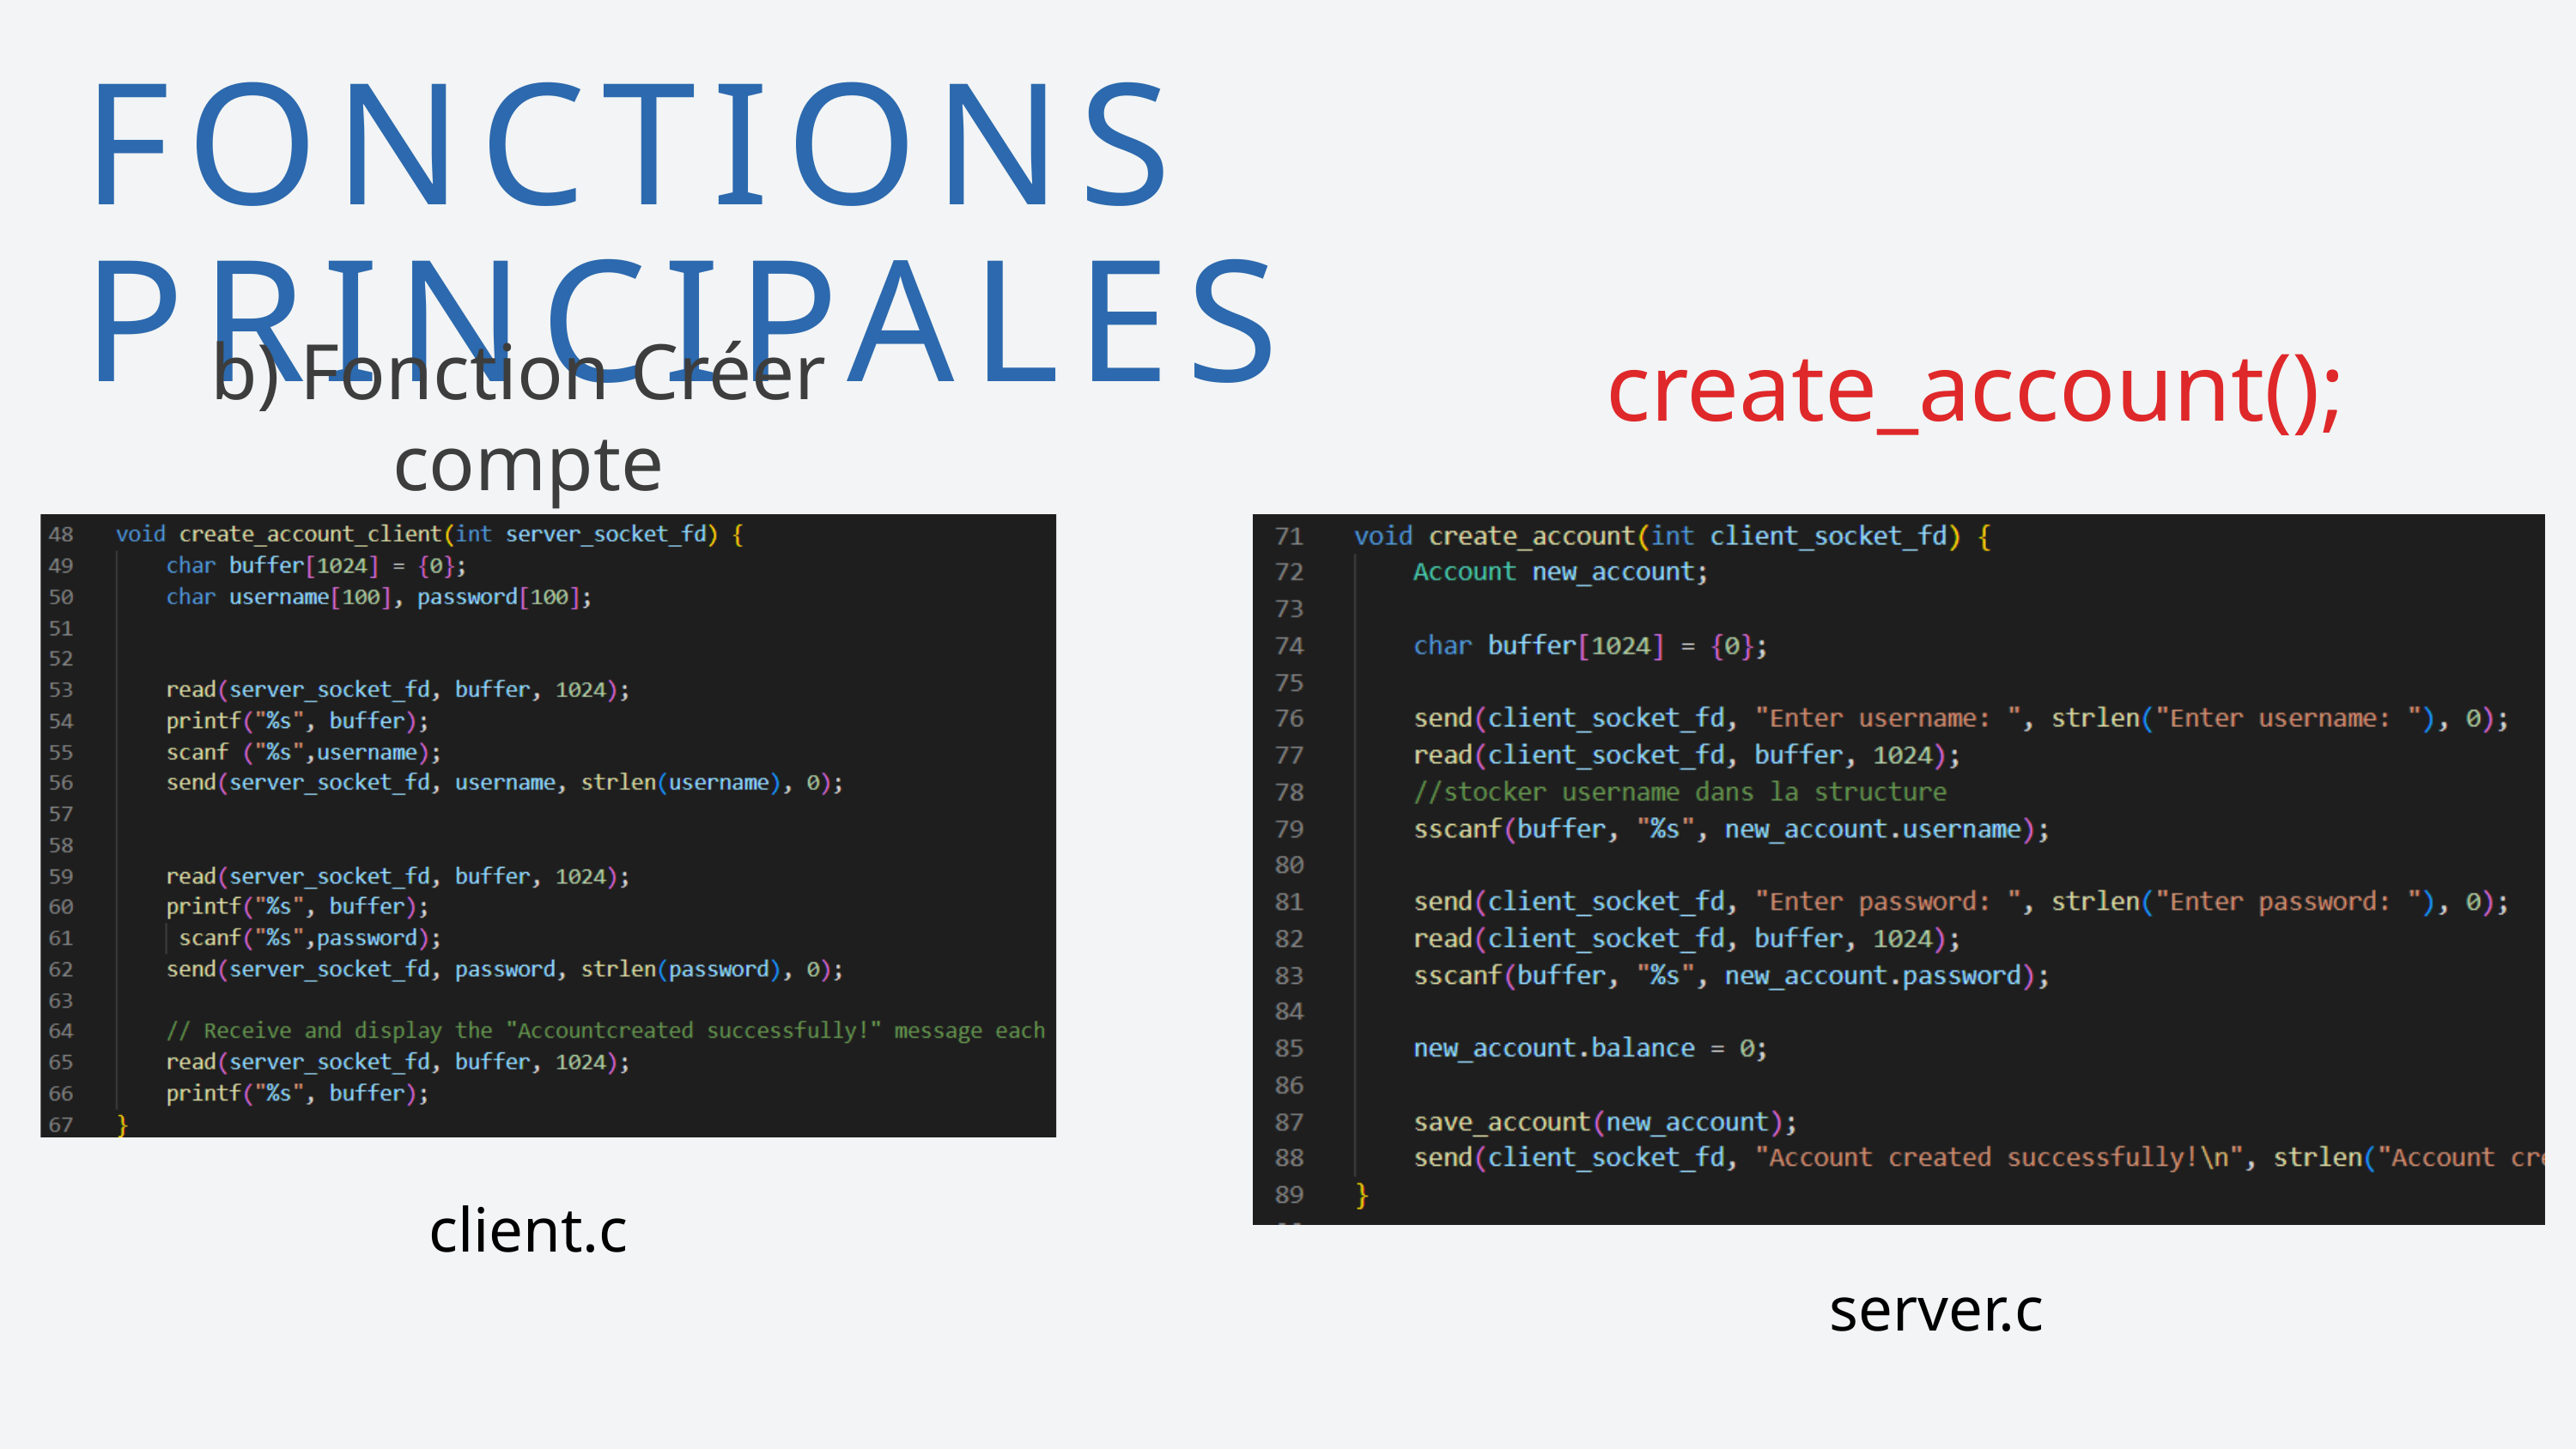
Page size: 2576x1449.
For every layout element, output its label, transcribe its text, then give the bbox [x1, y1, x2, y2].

text_box b) Fonction Créer compte [121, 323, 936, 506]
text_box client.c [409, 1179, 648, 1264]
picture [1252, 514, 2546, 1225]
text_box create_account(); [1501, 309, 2450, 440]
text_box server.c [1817, 1258, 2057, 1343]
text_box FONCTIONS PRINCIPALES [82, 61, 2245, 415]
picture [40, 514, 1057, 1137]
